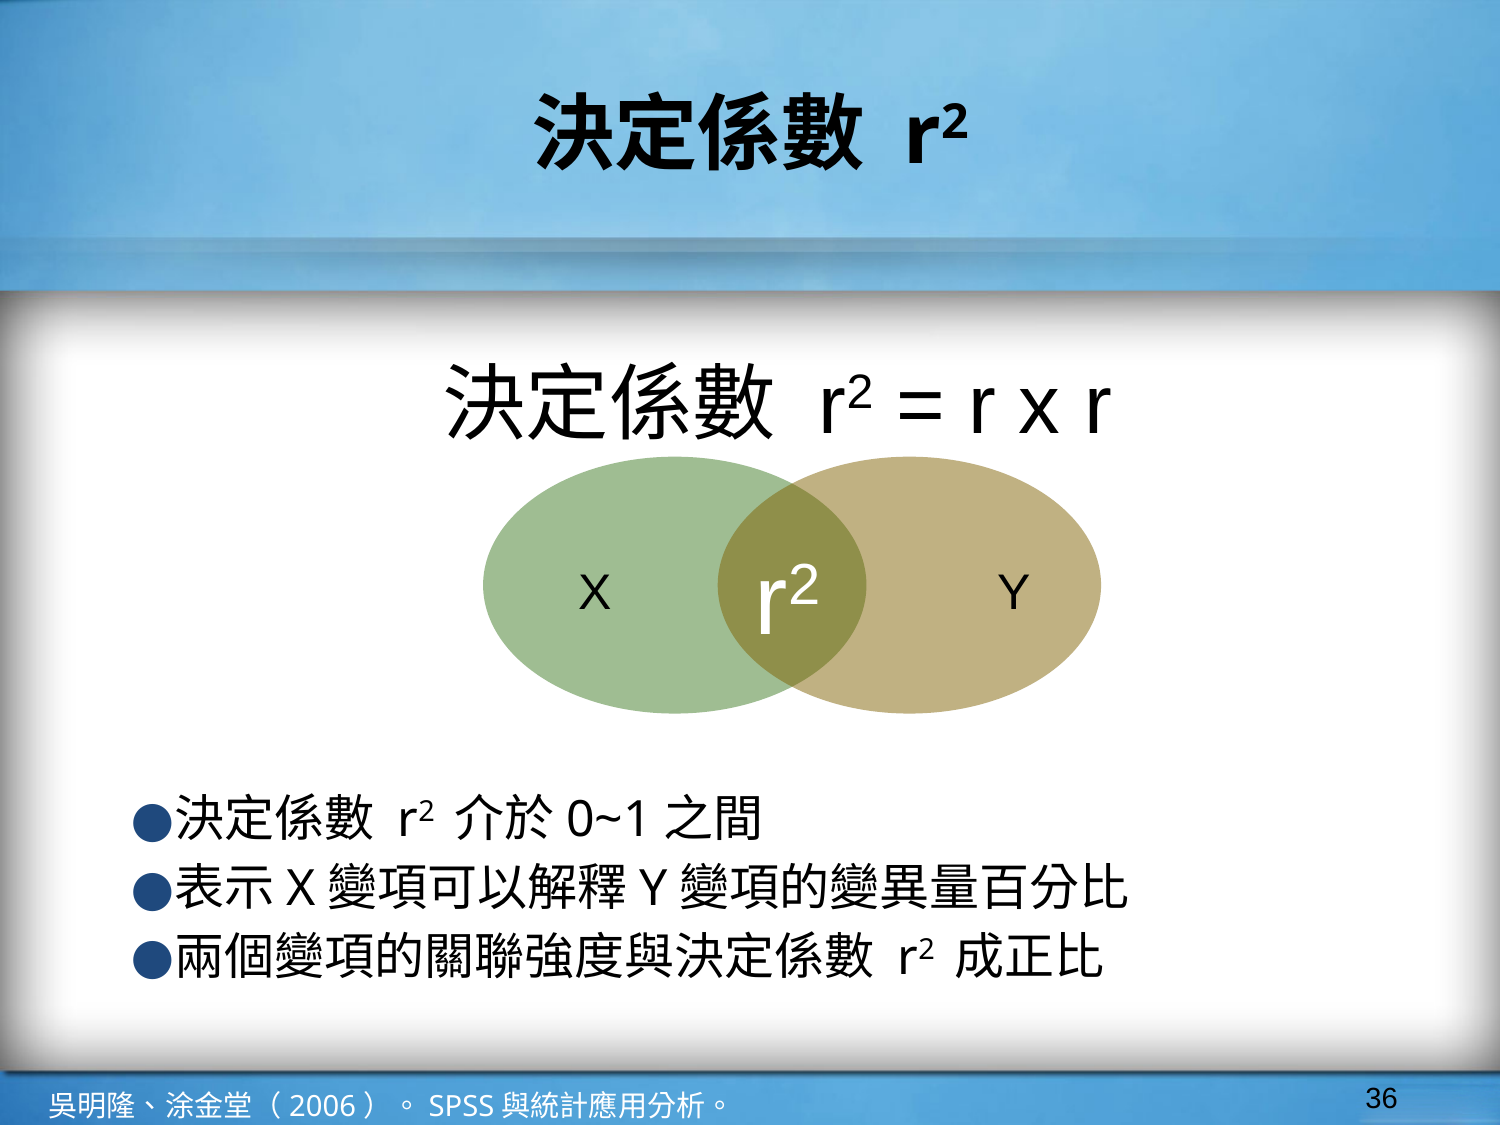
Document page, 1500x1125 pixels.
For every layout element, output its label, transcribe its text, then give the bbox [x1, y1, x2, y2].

text_box [724, 456, 1095, 714]
text_box [483, 456, 792, 714]
list 決定係數 r2 介於0~1之間 表示X變項可以解釋Y變項的變異量百分比 兩個變項的關聯強度與決定係數 r2 成正比 [78, 762, 1422, 1066]
slide_number ‹#› [1350, 1074, 1488, 1118]
subtitle 吳明隆、涂金堂（2006）。SPSS與統計應用分析。 [3, 1080, 1348, 1125]
text_box X [507, 552, 683, 618]
text_box r2 [700, 552, 875, 618]
picture [0, 0, 1500, 1125]
title 決定係數 r2 [78, 27, 1422, 232]
text_box Y [926, 552, 1102, 618]
text_box 決定係數 r2 = r x r [350, 334, 1205, 450]
